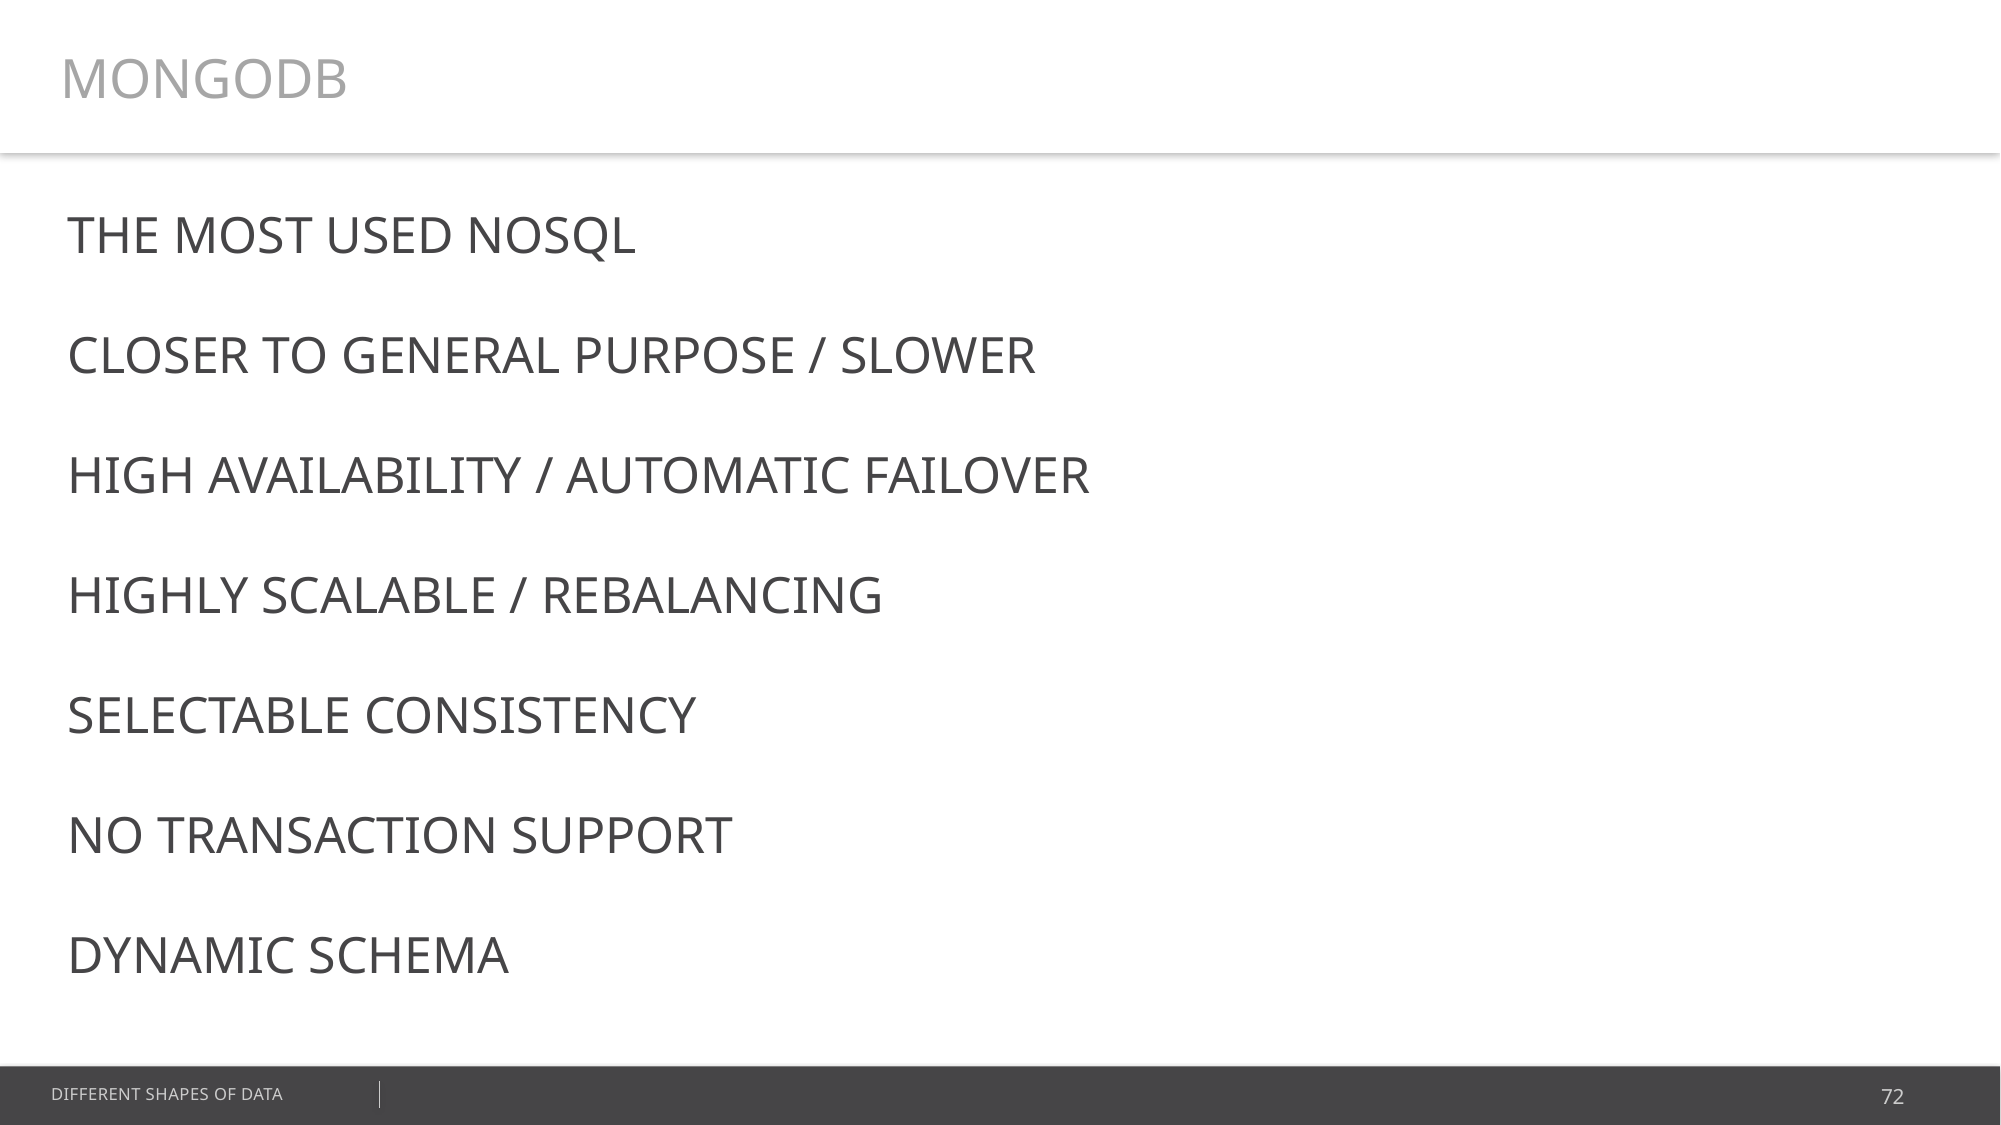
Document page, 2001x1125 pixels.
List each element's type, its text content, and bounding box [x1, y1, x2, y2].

list MONGODB [0, 0, 2000, 153]
text_box THE MOST USED NOSQL CLOSER TO GENERAL PURPOSE / SLOWER HIGH AVAILABILITY / AUTOMATIC FAILOVER HIGHLY SCALABLE / REBALANCING SELECTABLE CONSISTENCY NO TRANSACTION SUPPORT DYNAMIC SCHEMA [53, 196, 1106, 1125]
